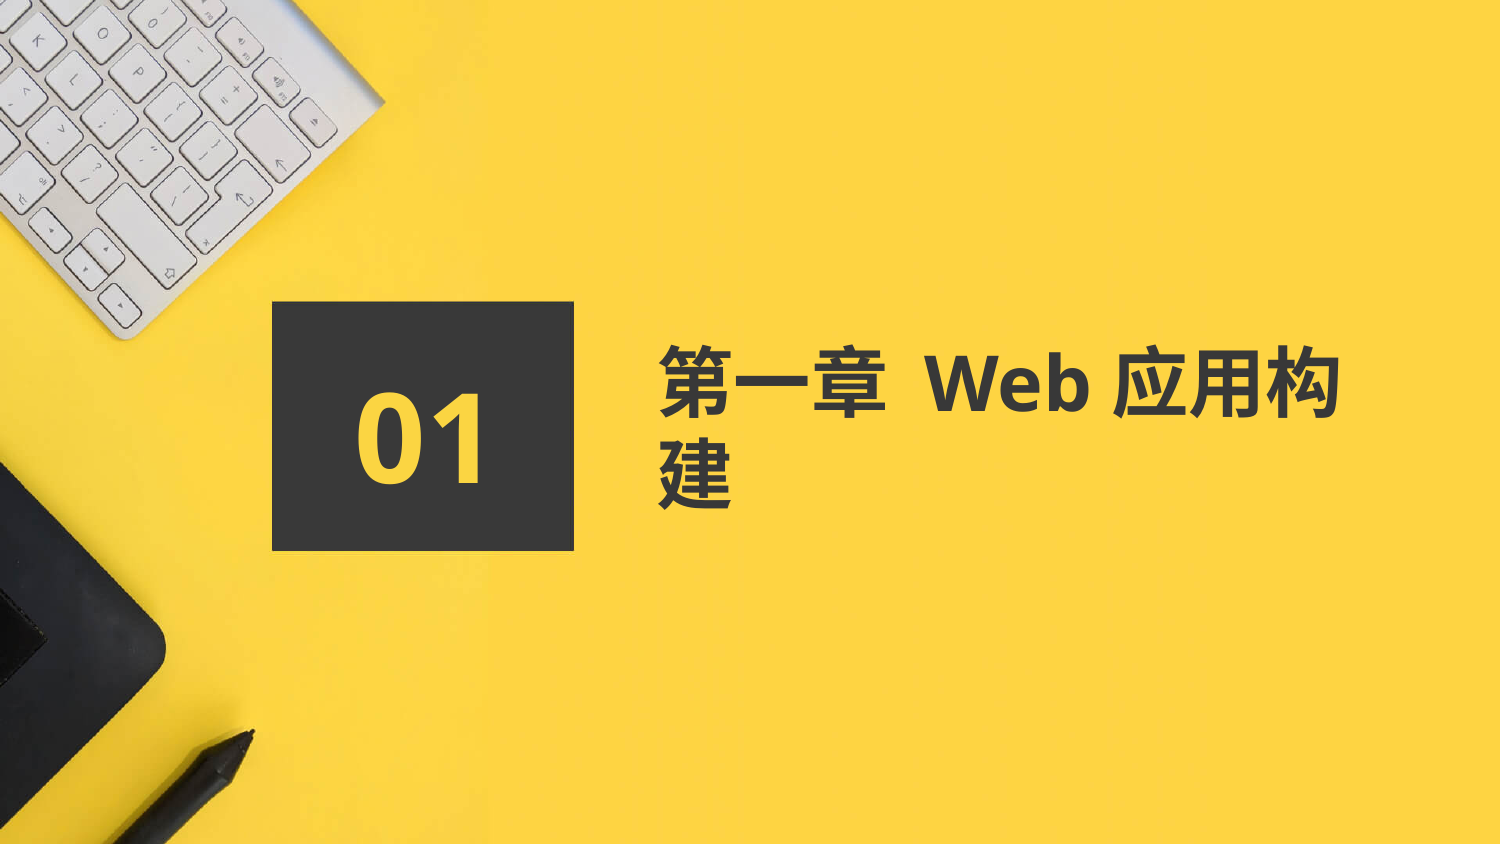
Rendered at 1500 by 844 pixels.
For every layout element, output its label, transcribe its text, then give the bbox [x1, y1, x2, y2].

text_box 第一章 Web应用构建 [642, 289, 1420, 565]
picture [0, 0, 1500, 844]
text_box 01 [318, 342, 535, 525]
